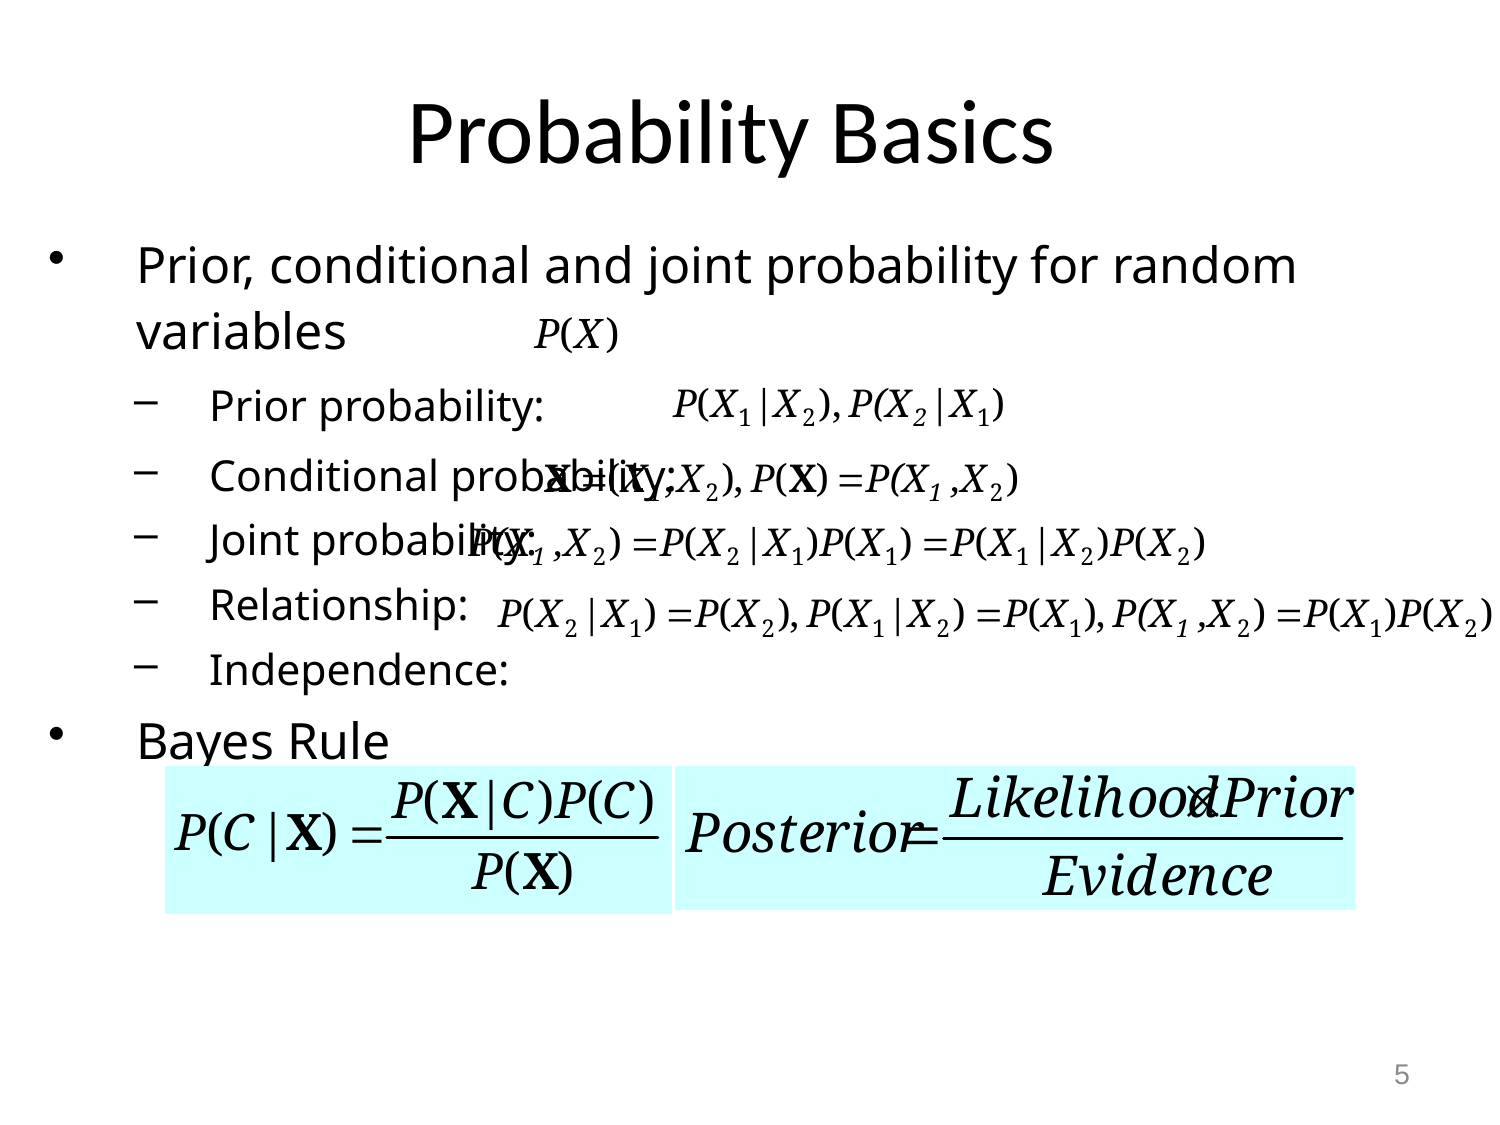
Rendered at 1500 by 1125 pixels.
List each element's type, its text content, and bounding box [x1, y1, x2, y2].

title Probability Basics [65, 38, 1500, 216]
text_box Prior, conditional and joint probability for random variables Prior probability: Conditional probability: Joint probability: Relationship: Independence: Bayes Rule [33, 220, 1456, 1012]
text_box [535, 455, 1026, 513]
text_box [164, 765, 673, 914]
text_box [525, 310, 651, 371]
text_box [460, 519, 1213, 577]
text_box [489, 591, 1500, 649]
slide_number 5 [1074, 1042, 1425, 1103]
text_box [664, 380, 1013, 438]
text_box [674, 765, 1356, 910]
